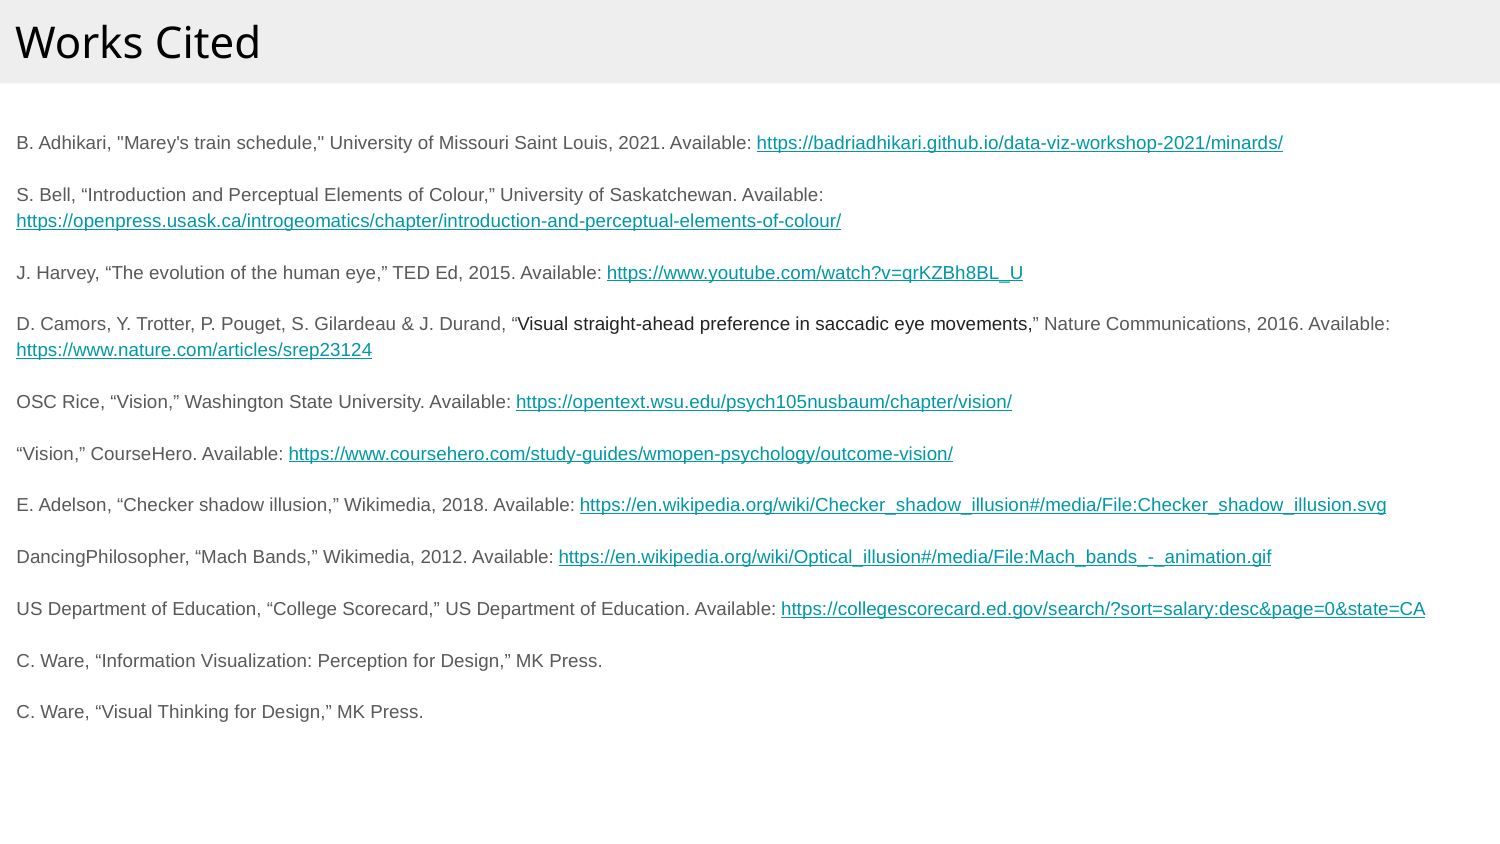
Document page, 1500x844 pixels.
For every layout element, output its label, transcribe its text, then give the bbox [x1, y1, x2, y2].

text_box [0, 0, 1500, 84]
text_box Works Cited [0, 0, 1480, 83]
text_box B. Adhikari, "Marey's train schedule," University of Missouri Saint Louis, 2021. Available: https://badriadhikari.github.io/data-viz-workshop-2021/minards/ S. Bell, “Introduction and Perceptual Elements of Colour,” University of Saskatchewan. Available: https://openpress.usask.ca/introgeomatics/chapter/introduction-and-perceptual-elements-of-colour/ J. Harvey, “The evolution of the human eye,” TED Ed, 2015. Available: https://www.youtube.com/watch?v=qrKZBh8BL_U D. Camors, Y. Trotter, P. Pouget, S. Gilardeau & J. Durand, “Visual straight-ahead preference in saccadic eye movements,” Nature Communications, 2016. Available: https://www.nature.com/articles/srep23124 OSC Rice, “Vision,” Washington State University. Available: https://opentext.wsu.edu/psych105nusbaum/chapter/vision/ “Vision,” CourseHero. Available: https://www.coursehero.com/study-guides/wmopen-psychology/outcome-vision/ E. Adelson, “Checker shadow illusion,” Wikimedia, 2018. Available: https://en.wikipedia.org/wiki/Checker_shadow_illusion#/media/File:Checker_shadow_illusion.svg DancingPhilosopher, “Mach Bands,” Wikimedia, 2012. Available: https://en.wikipedia.org/wiki/Optical_illusion#/media/File:Mach_bands_-_animation.gif US Department of Education, “College Scorecard,” US Department of Education. Available: https://collegescorecard.ed.gov/search/?sort=salary:desc&page=0&state=CA C. Ware, “Information Visualization: Perception for Design,” MK Press. C. Ware, “Visual Thinking for Design,” MK Press. [1, 112, 1500, 738]
